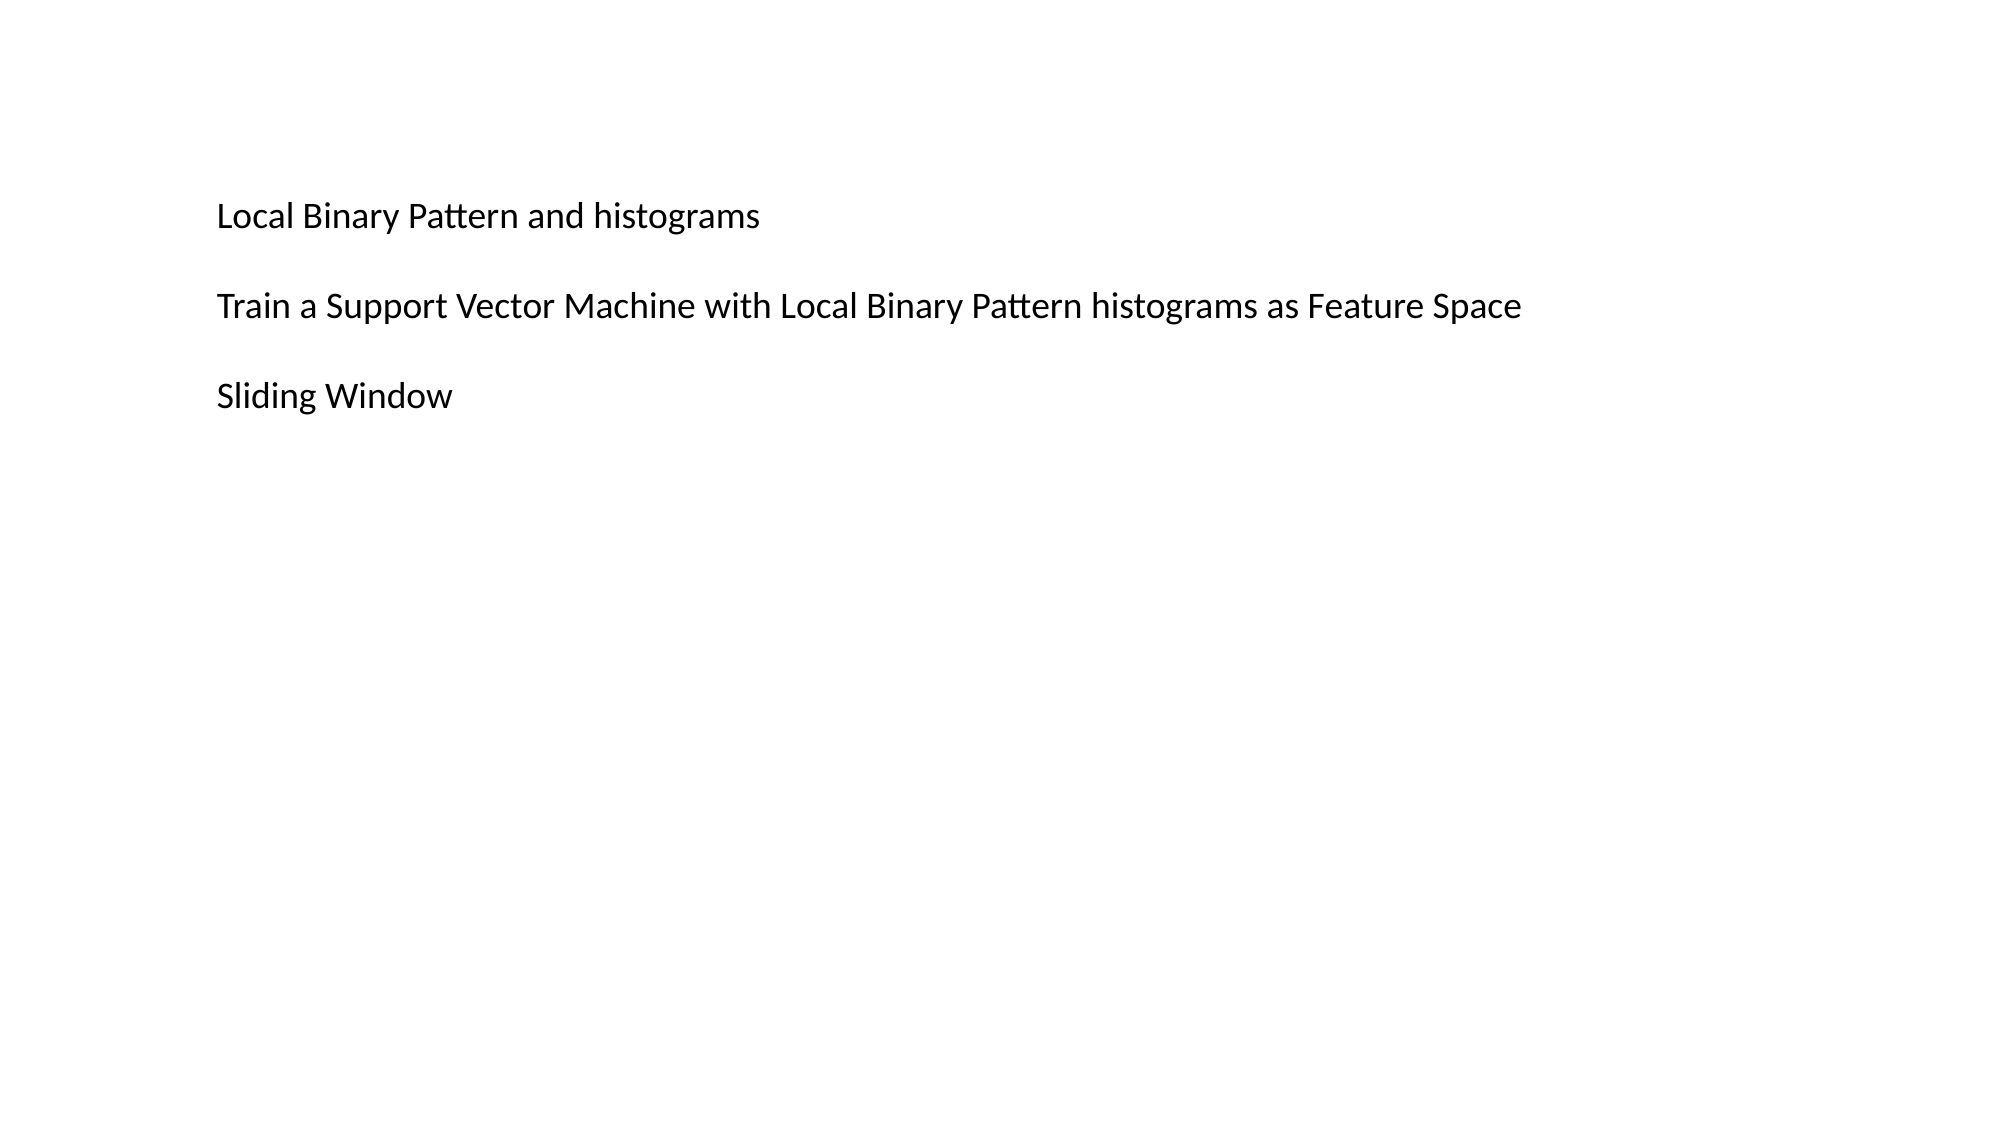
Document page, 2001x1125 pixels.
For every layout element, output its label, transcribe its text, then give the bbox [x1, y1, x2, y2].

text_box Local Binary Pattern and histograms Train a Support Vector Machine with Local Binary Pattern histograms as Feature Space Sliding Window [202, 183, 1539, 469]
